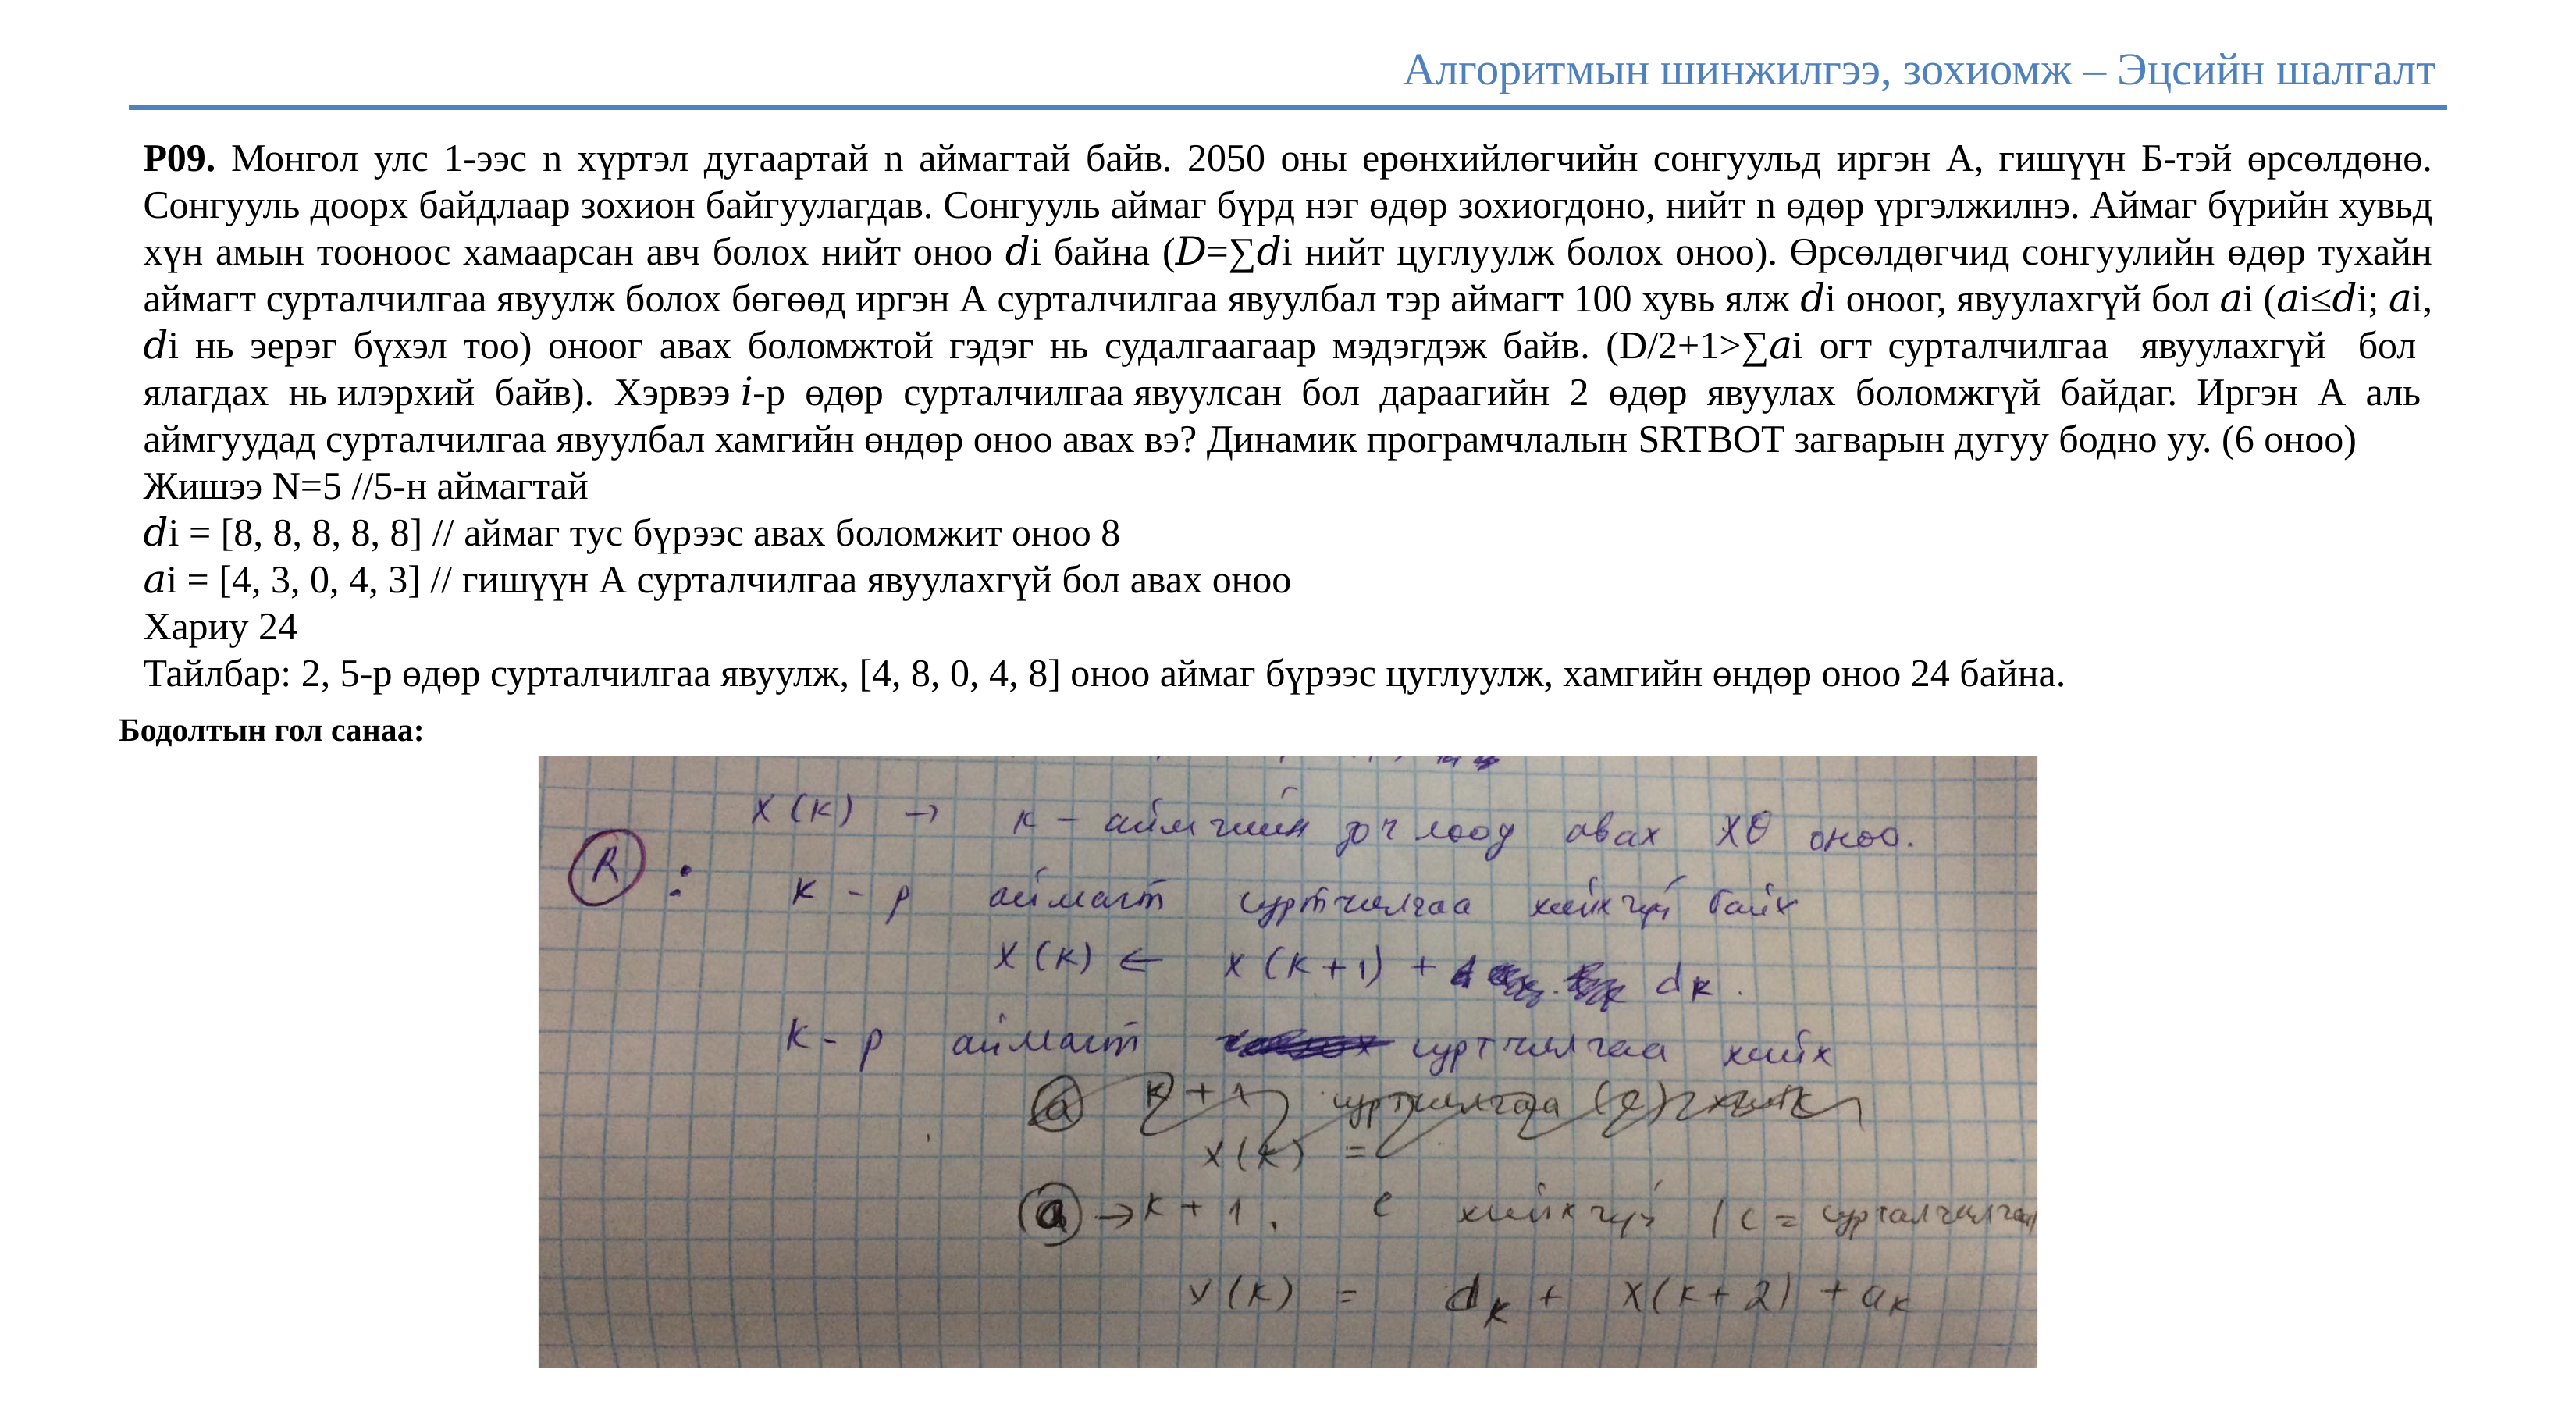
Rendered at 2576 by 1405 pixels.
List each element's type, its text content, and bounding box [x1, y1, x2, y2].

text_box Бодолтын гол санаа: [107, 702, 2420, 753]
text_box P09. Монгол улс 1-ээс n хүртэл дугаартай n аймагтай байв. 2050 оны ерөнхийлөгчийн сонгуульд иргэн А, гишүүн Б-тэй өрсөлдөнө. Сонгууль доорх байдлаар зохион байгуулагдав. Сонгууль аймаг бүрд нэг өдөр зохиогдоно, нийт n өдөр үргэлжилнэ. Аймаг бүрийн хувьд хүн амын тооноос хамаарсан авч болох нийт оноо 𝑑i байна (𝐷=∑𝑑i нийт цуглуулж болох оноо). Өрсөлдөгчид сонгуулийн өдөр тухайн аймагт сурталчилгаа явуулж болох бөгөөд иргэн А сурталчилгаа явуулбал тэр аймагт 100 хувь ялж 𝑑i оноог, явуулахгүй бол 𝑎i (𝑎i≤𝑑i; 𝑎i, 𝑑i нь эерэг бүхэл тоо) оноог авах боломжтой гэдэг нь судалгаагаар мэдэгдэж байв. (D/2+1>∑𝑎i огт сурталчилгаа явуулахгүй бол ялагдах нь илэрхий байв). Хэрвээ 𝑖-р өдөр сурталчилгаа явуулсан бол дараагийн 2 өдөр явуулах боломжгүй байдаг. Иргэн А аль аймгуудад сурталчилгаа явуулбал хамгийн өндөр оноо авах вэ? Динамик програмчлалын SRTBOT загварын дугуу бодно уу. (6 оноо) Жишээ N=5 //5-н аймагтай 𝑑i = [8, 8, 8, 8, 8] // аймаг тус бүрээс авах боломжит оноо 8 𝑎i = [4, 3, 0, 4, 3] // гишүүн А сурталчилгаа явуулахгүй бол авах оноо Хариу 24 Тайлбар: 2, 5-р өдөр сурталчилгаа явуулж, [4, 8, 0, 4, 8] оноо аймаг бүрээс цуглуулж, хамгийн өндөр оноо 24 байна. [131, 126, 2445, 701]
picture [538, 756, 2038, 1369]
